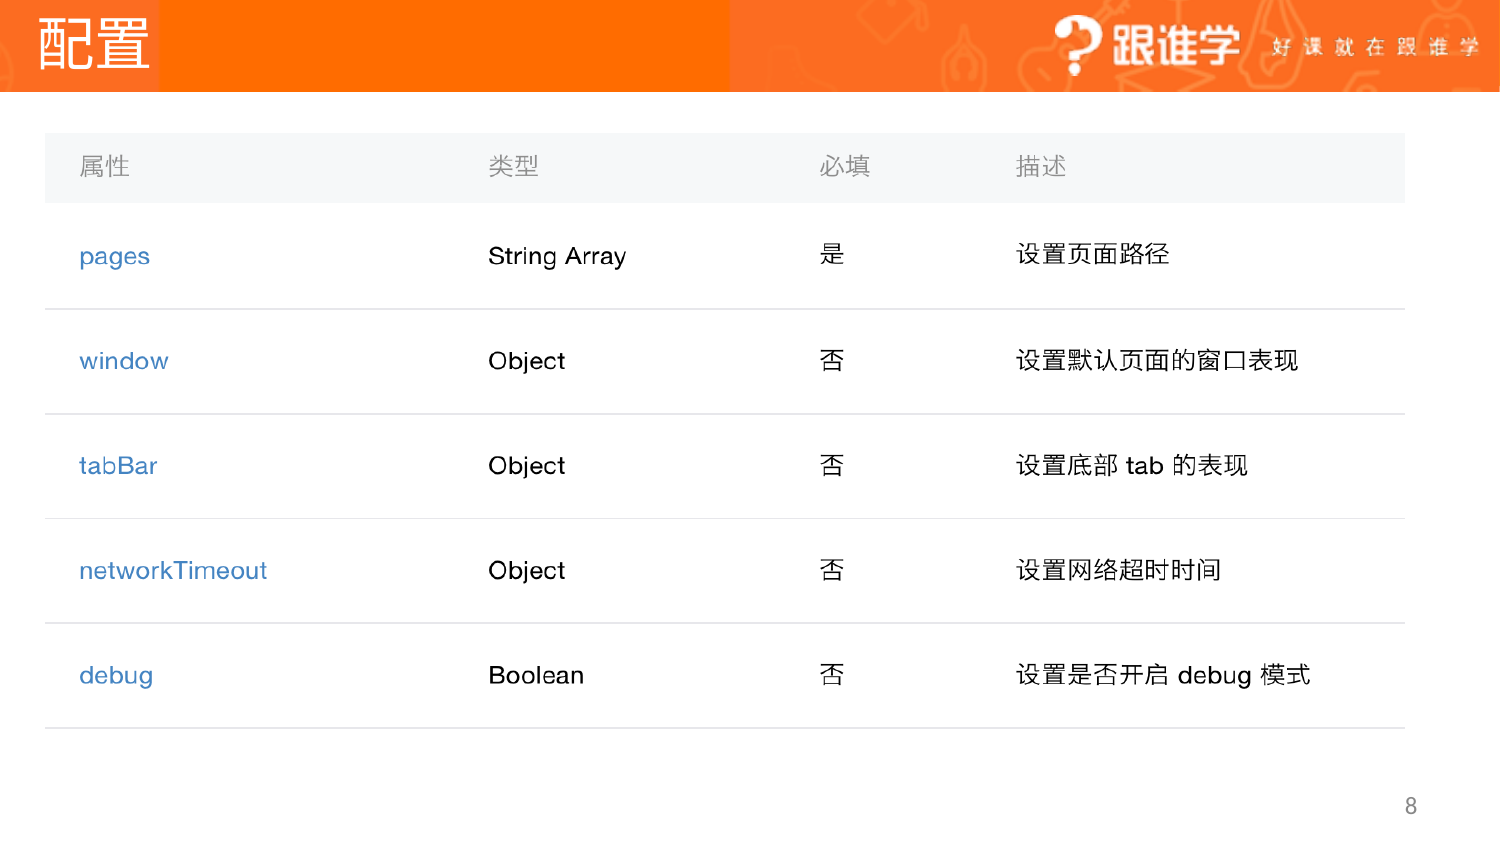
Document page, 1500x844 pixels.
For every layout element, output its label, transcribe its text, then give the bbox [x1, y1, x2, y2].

picture [0, 0, 1500, 844]
slide_number 8 [1074, 781, 1426, 828]
